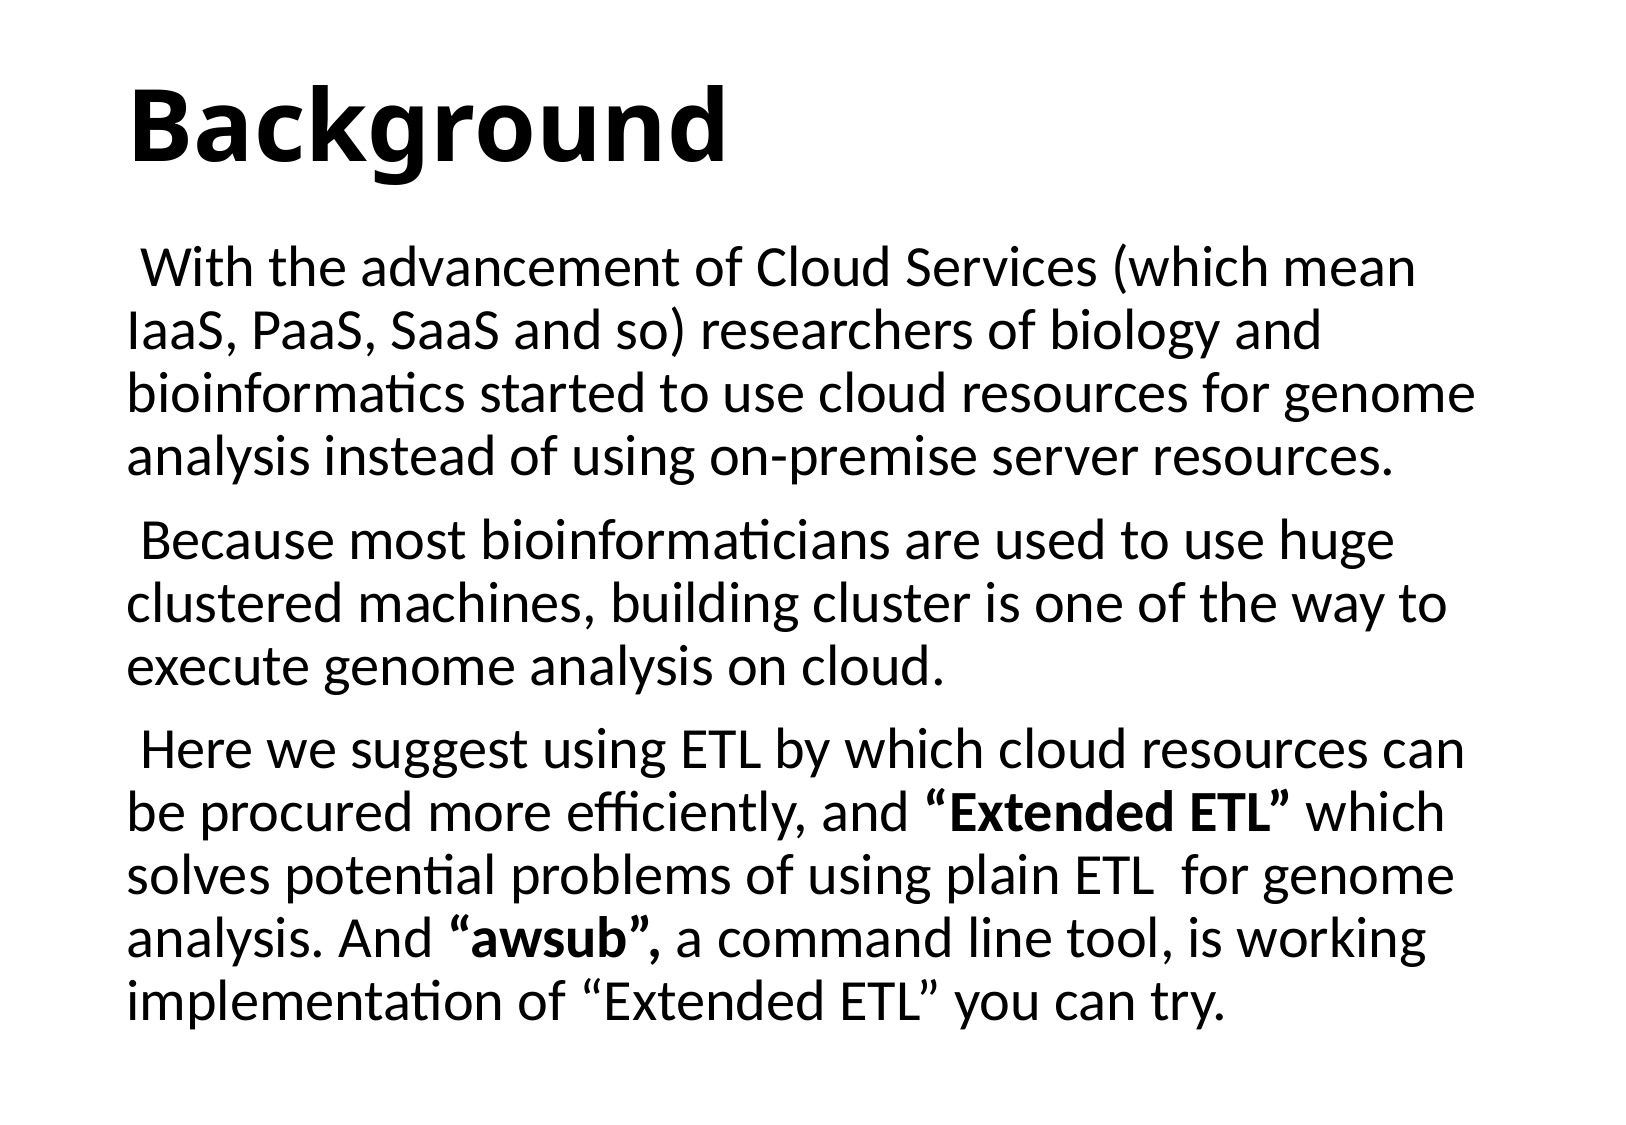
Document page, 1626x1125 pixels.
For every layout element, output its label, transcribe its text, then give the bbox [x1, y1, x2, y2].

title Background [111, 81, 1514, 177]
list With the advancement of Cloud Services (which mean IaaS, PaaS, SaaS and so) researchers of biology and bioinformatics started to use cloud resources for genome analysis instead of using on-premise server resources. Because most bioinformaticians are used to use huge clustered machines, building cluster is one of the way to execute genome analysis on cloud. Here we suggest using ETL by which cloud resources can be procured more efficiently, and “Extended ETL” which solves potential problems of using plain ETL for genome analysis. And “awsub”, a command line tool, is working implementation of “Extended ETL” you can try. [111, 228, 1514, 1050]
